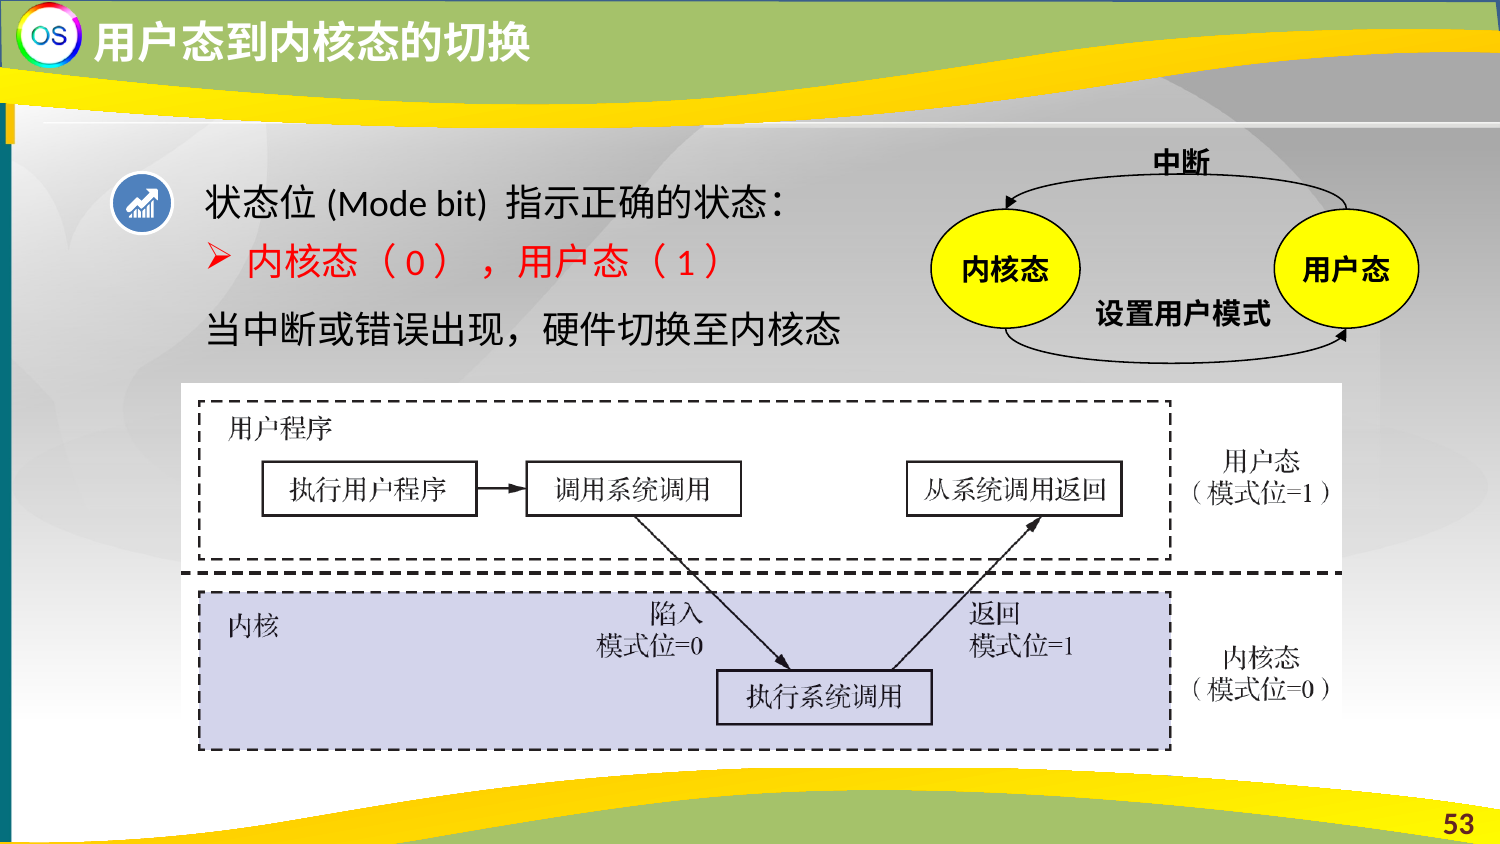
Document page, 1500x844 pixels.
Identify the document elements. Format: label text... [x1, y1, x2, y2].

picture [16, 2, 82, 68]
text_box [111, 171, 893, 346]
picture [0, 52, 1500, 842]
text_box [930, 136, 1419, 338]
text_box 用户态到内核态的切换 [82, 9, 947, 74]
